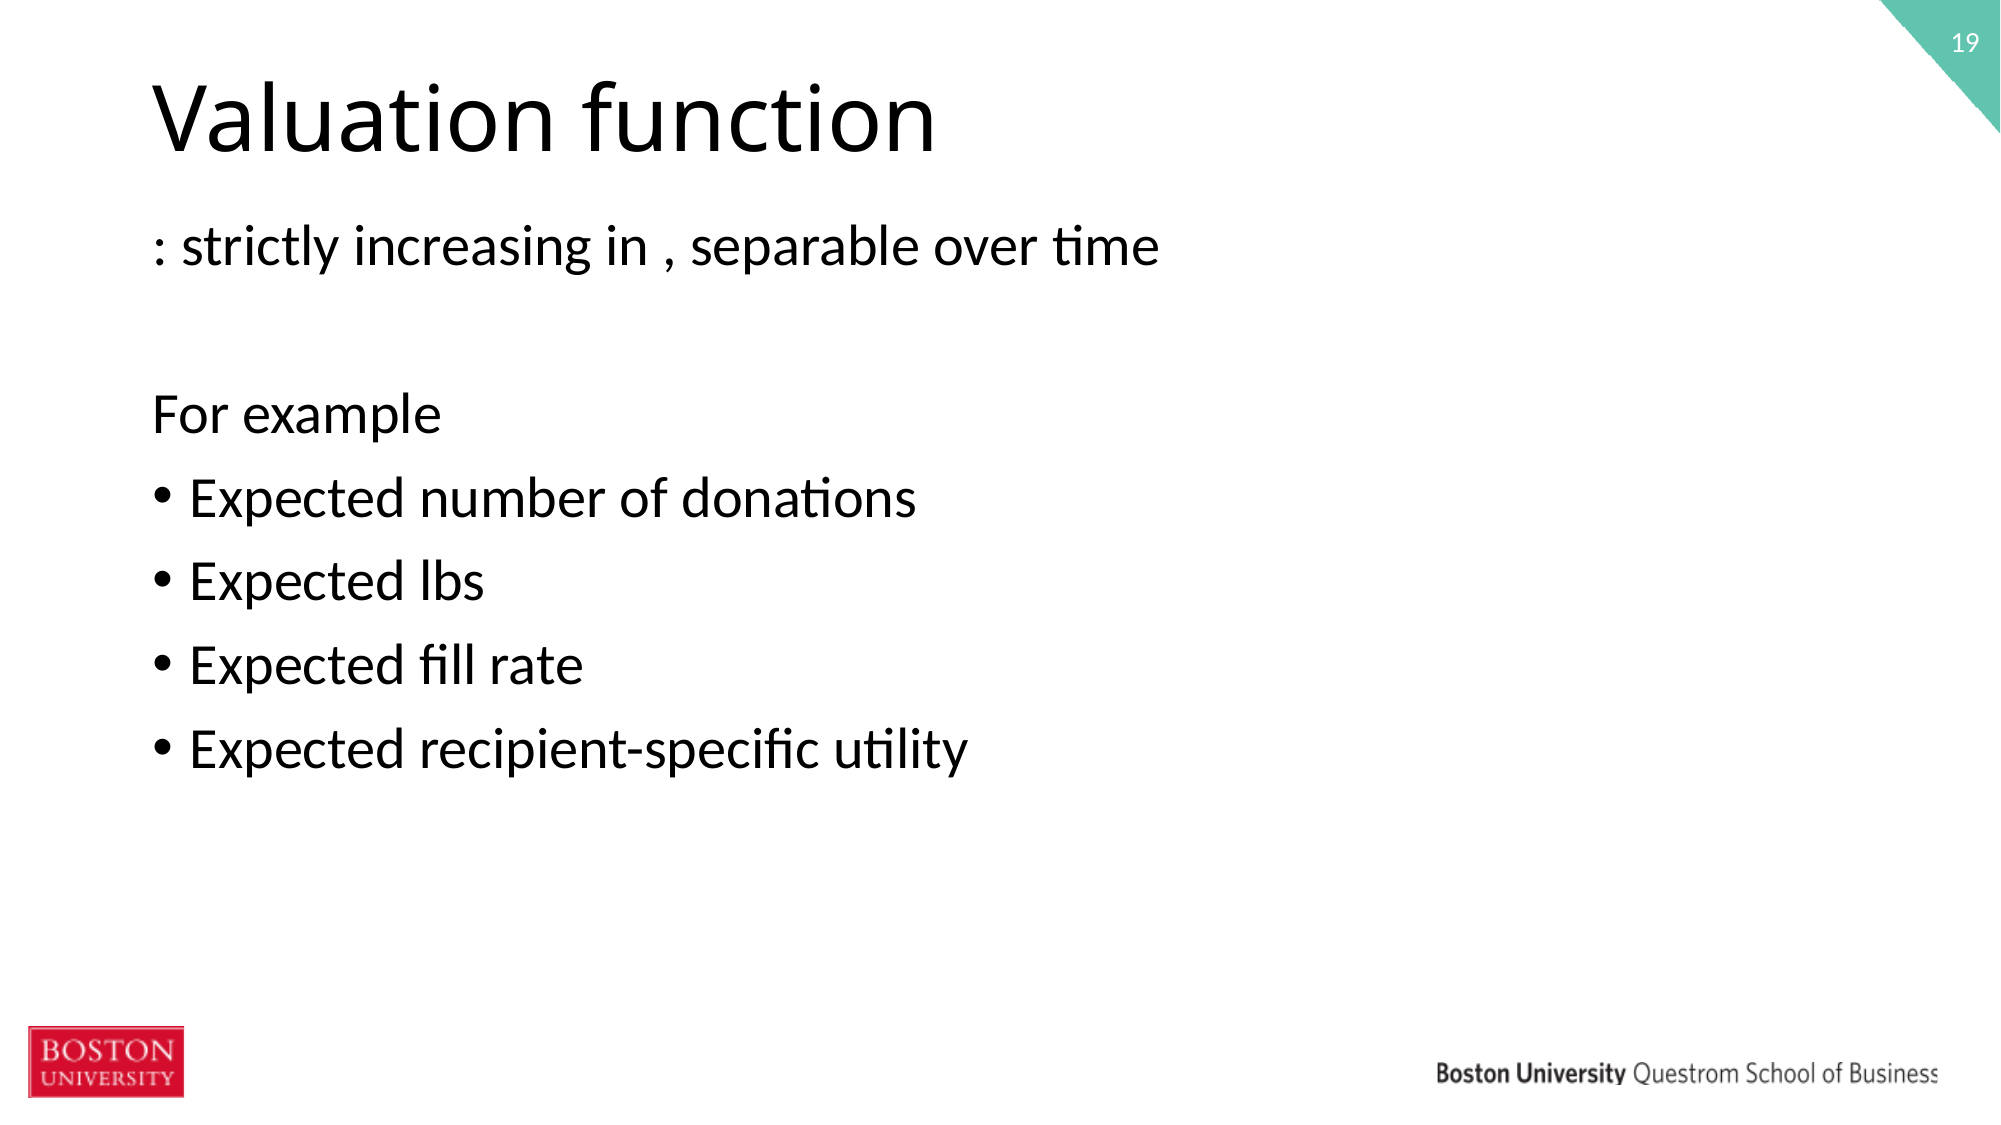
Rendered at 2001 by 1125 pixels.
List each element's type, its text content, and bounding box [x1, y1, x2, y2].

title Valuation function [137, 59, 1863, 185]
picture [1821, 0, 2001, 159]
